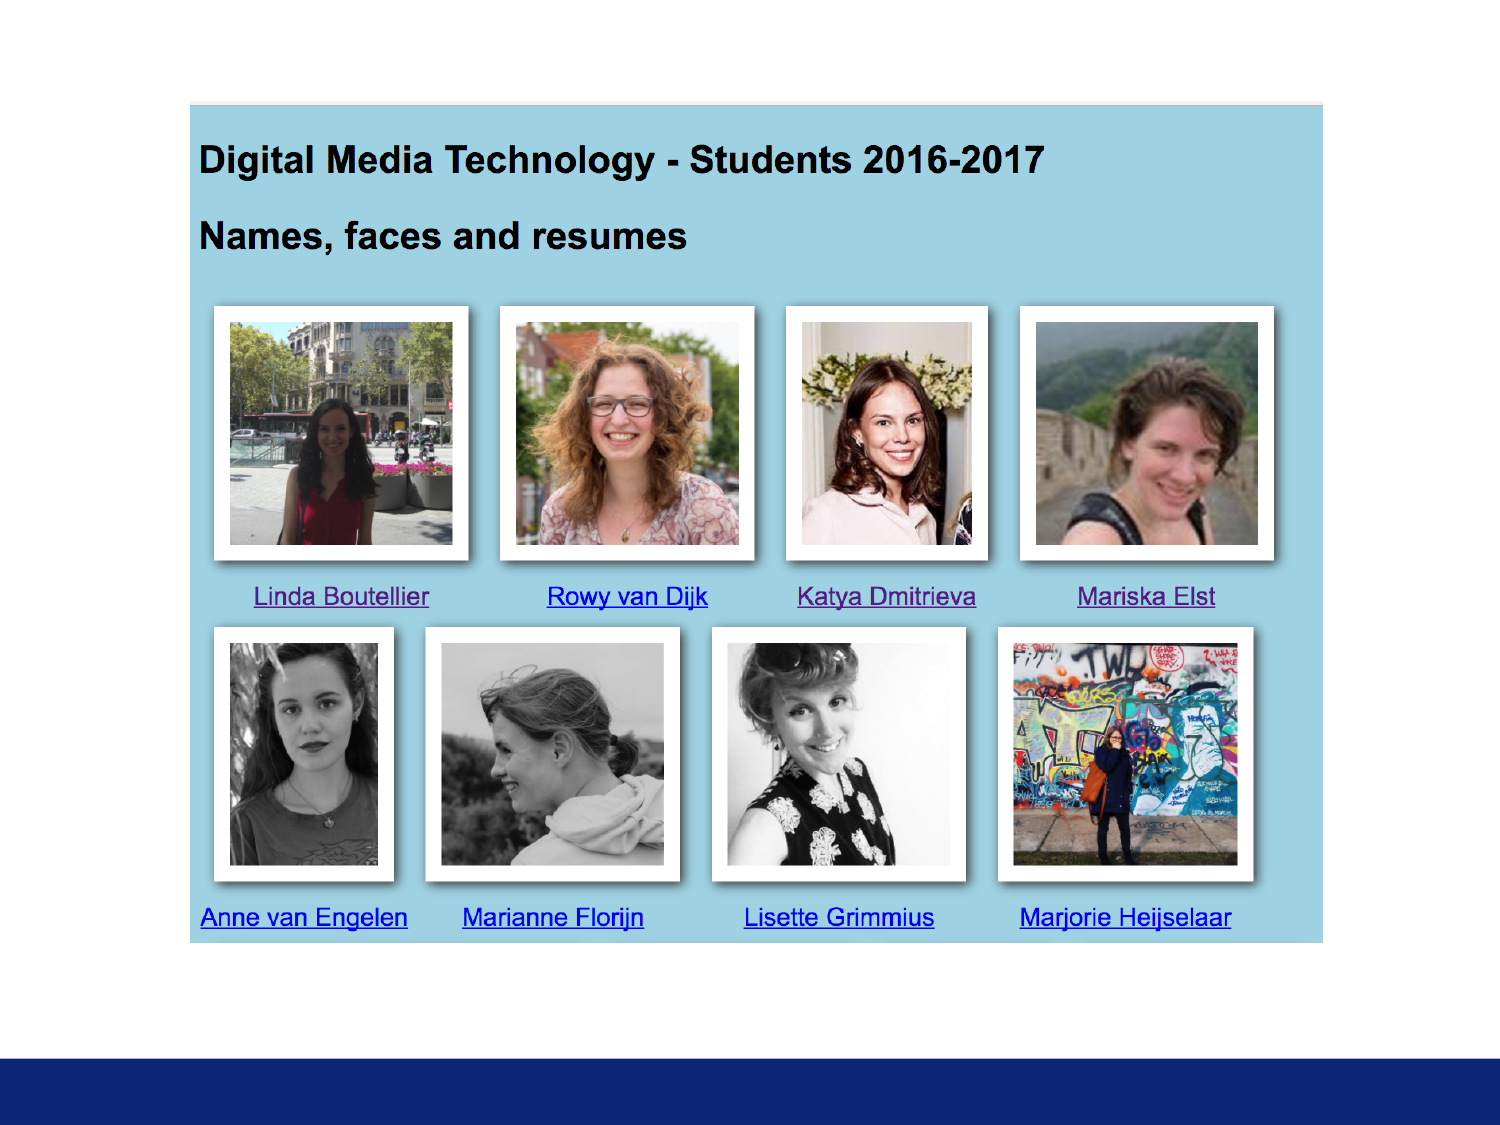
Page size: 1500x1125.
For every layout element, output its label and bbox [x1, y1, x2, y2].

picture [190, 101, 1323, 943]
text_box [100, 196, 1413, 1078]
